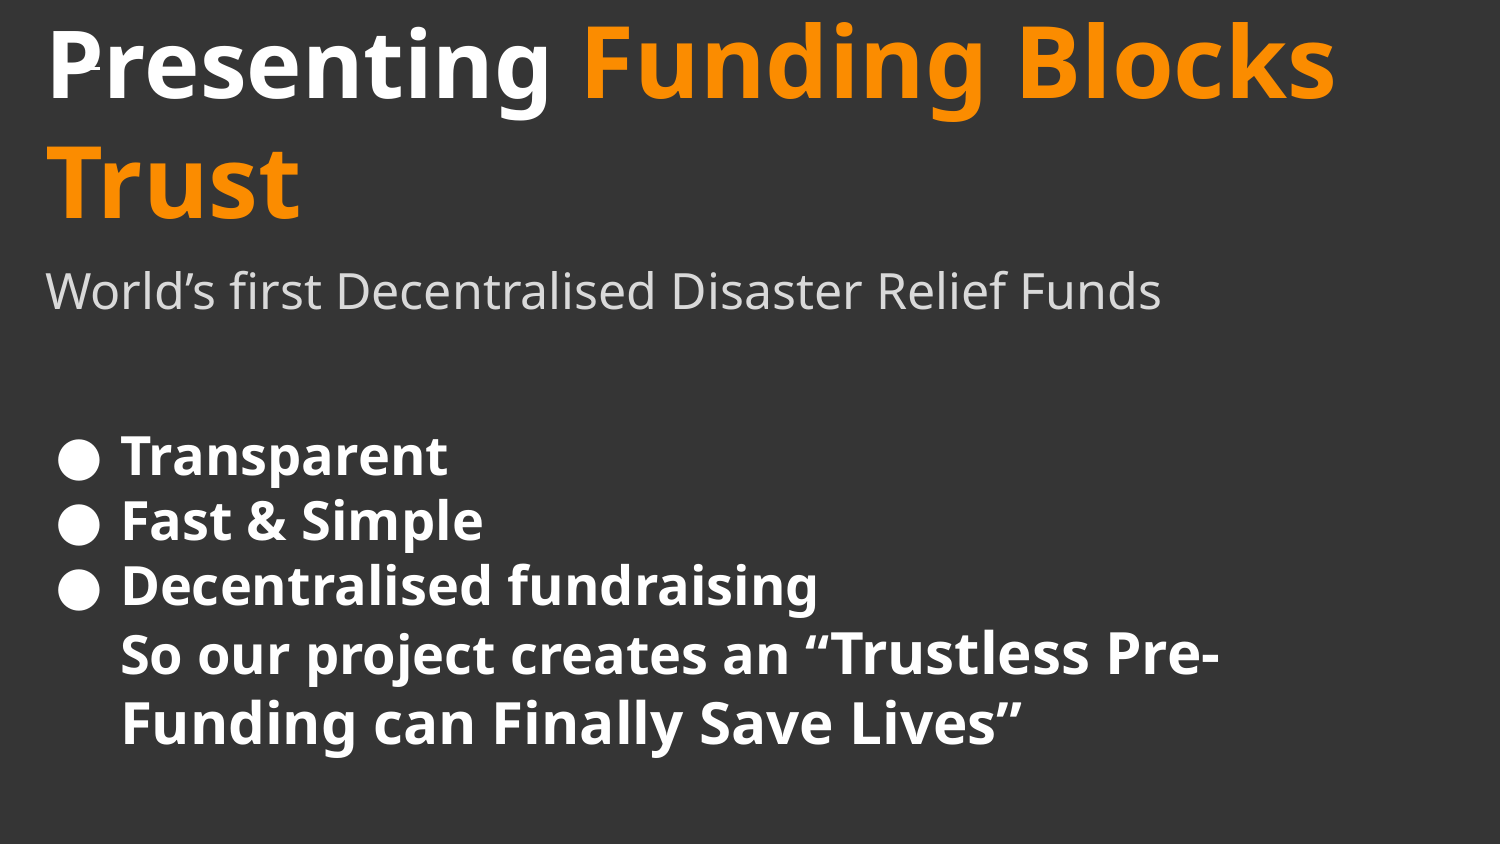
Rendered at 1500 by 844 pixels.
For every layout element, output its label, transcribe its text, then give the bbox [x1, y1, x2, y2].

title Presenting Funding Blocks Trust World’s first Decentralised Disaster Relief Funds Transparent Fast & Simple Decentralised fundraising So our project creates an “Trustless Pre-Funding can Finally Save Lives” [30, 0, 1447, 737]
